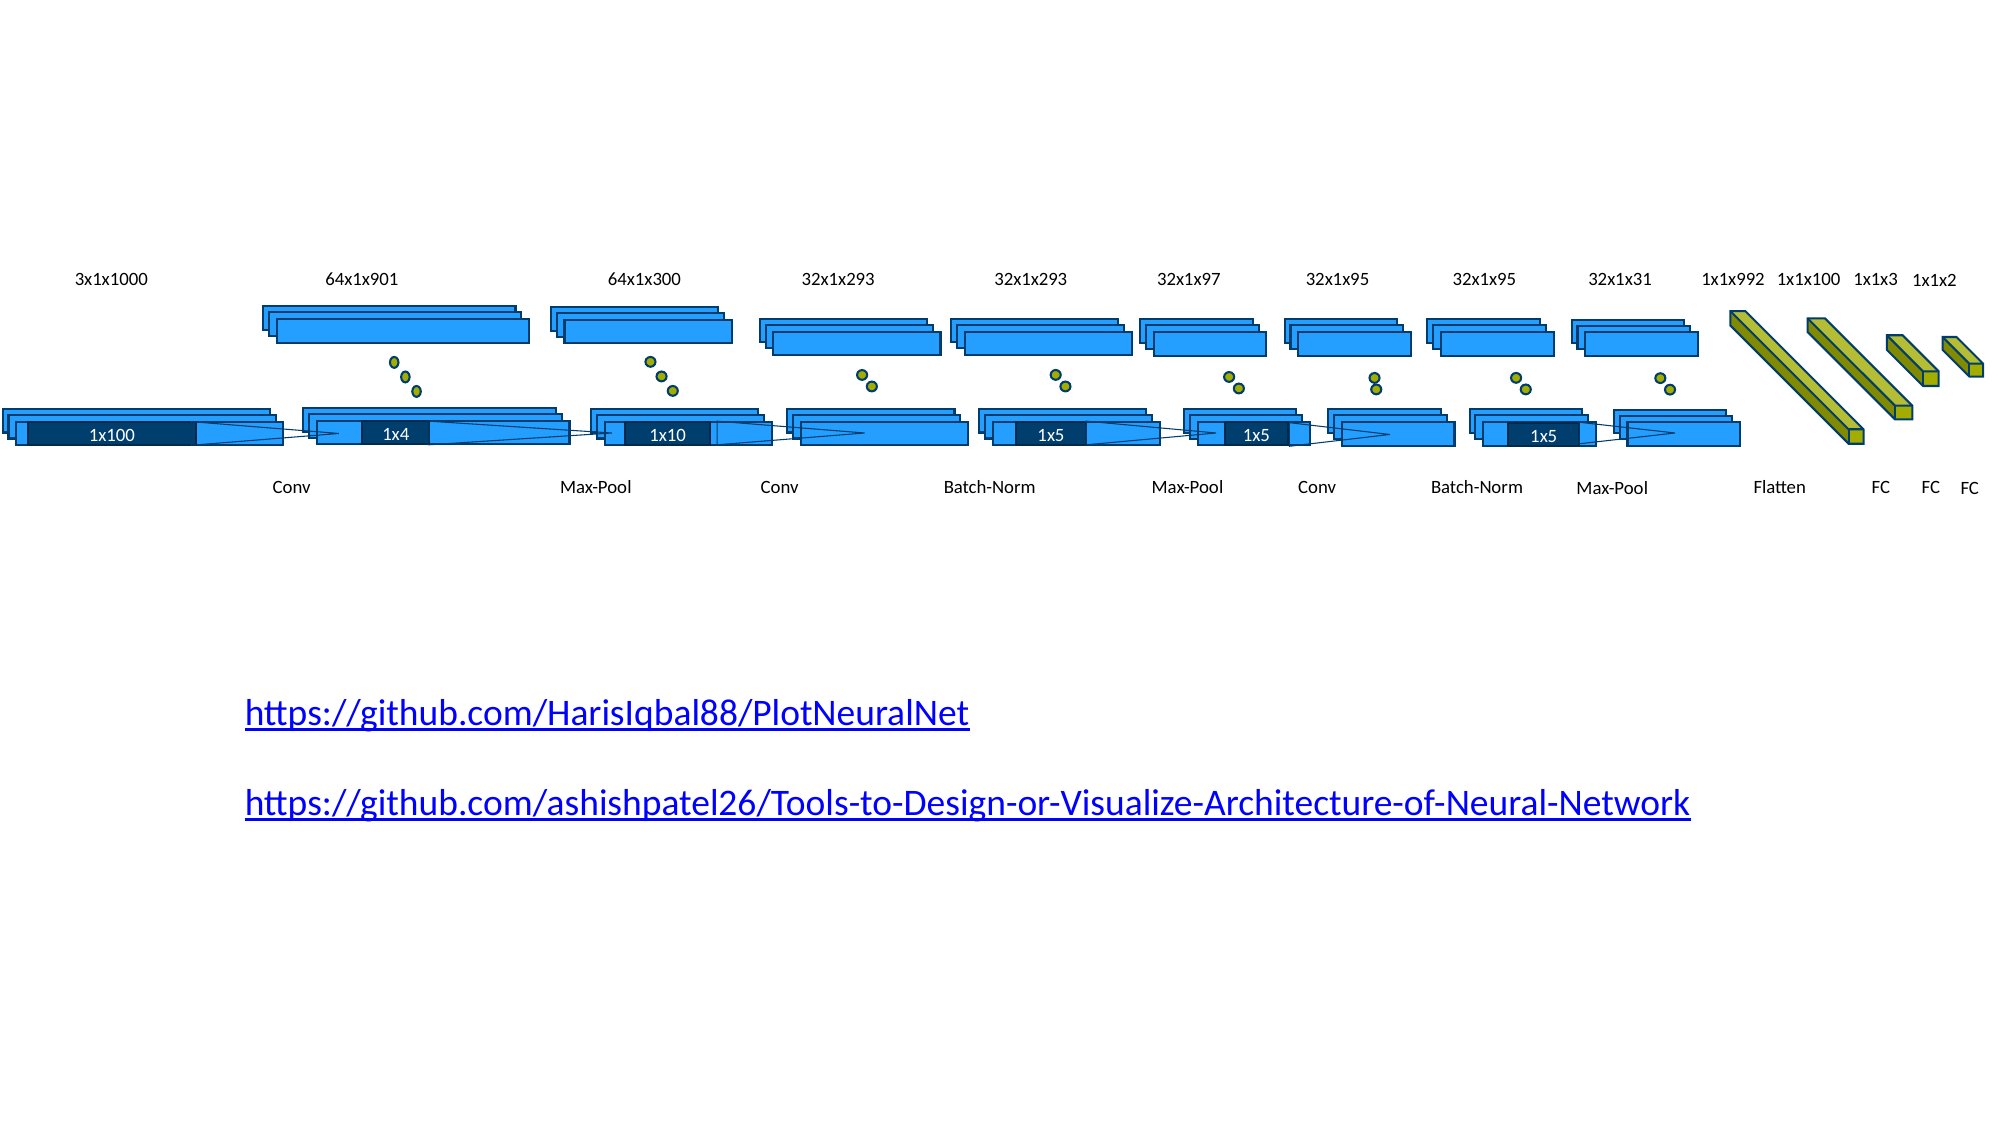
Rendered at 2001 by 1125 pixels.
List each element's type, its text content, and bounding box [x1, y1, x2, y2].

text_box 1x1x100 [1762, 259, 1859, 297]
text_box [978, 408, 1147, 434]
text_box [1289, 324, 1404, 350]
text_box Max-Pool [1561, 468, 1678, 506]
text_box https://github.com/HarisIqbal88/PlotNeuralNet https://github.com/ashishpatel26/Tools-to-Design-or-Visualize-Architecture-of-Neural-Network [230, 681, 1707, 966]
text_box 32x1x95 [1437, 259, 1546, 297]
text_box [992, 421, 1015, 446]
text_box Batch-Norm [1416, 467, 1567, 505]
text_box [1370, 383, 1383, 396]
text_box [1232, 382, 1246, 395]
text_box [1732, 316, 1848, 440]
text_box [276, 318, 530, 344]
text_box Conv [1283, 467, 1400, 505]
text_box [1368, 371, 1381, 384]
text_box [1189, 414, 1303, 430]
text_box [1153, 331, 1267, 357]
text_box [7, 414, 277, 440]
text_box [1885, 334, 1940, 388]
text_box [550, 306, 719, 332]
text_box [1809, 323, 1894, 415]
text_box FC [1909, 467, 1969, 505]
text_box 1x5 [1507, 422, 1580, 447]
text_box [316, 420, 361, 445]
text_box 64x1x300 [593, 259, 786, 297]
text_box [956, 324, 1125, 349]
text_box [1426, 318, 1541, 344]
text_box 1x10 [624, 421, 711, 446]
text_box [1474, 414, 1589, 440]
text_box [268, 311, 522, 337]
text_box [1223, 370, 1236, 383]
text_box 32x1x293 [786, 259, 979, 297]
text_box FC [1856, 467, 1909, 505]
text_box [759, 318, 928, 343]
text_box FC [1945, 468, 2000, 506]
text_box [1059, 380, 1072, 393]
text_box [984, 414, 1153, 440]
text_box Model 1 [1944, 341, 1968, 372]
text_box Flatten [1738, 467, 1839, 505]
text_box [1297, 331, 1412, 357]
text_box [666, 384, 679, 397]
text_box [1333, 414, 1448, 427]
text_box [1806, 317, 1914, 421]
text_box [1812, 320, 1908, 404]
text_box 1x1x2 [1897, 259, 1988, 298]
text_box [711, 421, 716, 446]
text_box [1619, 415, 1733, 426]
text_box [443, 420, 571, 429]
text_box [1578, 421, 1676, 445]
text_box [190, 420, 339, 447]
text_box [716, 420, 865, 446]
text_box [209, 421, 284, 427]
text_box Conv [258, 467, 375, 505]
text_box [388, 355, 400, 369]
text_box 32x1x293 [979, 259, 1142, 297]
text_box Epoch 0 [1948, 339, 1979, 362]
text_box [1888, 339, 1922, 382]
text_box [1432, 324, 1547, 350]
text_box 32x1x31 [1573, 259, 1682, 297]
text_box 32x1x95 [1291, 259, 1437, 297]
text_box [1284, 318, 1398, 344]
text_box 32x1x97 [1142, 259, 1291, 297]
text_box [1482, 421, 1578, 447]
text_box Max-Pool [1136, 467, 1254, 505]
text_box [308, 413, 563, 430]
text_box 1x1x992 [1686, 259, 1762, 297]
text_box [15, 421, 27, 446]
text_box 1x100 [27, 421, 190, 446]
text_box [2, 408, 271, 434]
text_box [262, 305, 517, 331]
text_box [1049, 368, 1062, 381]
text_box [1145, 324, 1260, 350]
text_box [1892, 337, 1934, 370]
text_box [855, 368, 869, 381]
text_box [792, 414, 961, 426]
text_box [596, 414, 765, 431]
text_box [411, 384, 422, 399]
text_box [1085, 420, 1217, 446]
text_box [1663, 383, 1677, 396]
text_box [1107, 421, 1161, 426]
text_box [1139, 318, 1254, 344]
text_box [302, 407, 557, 429]
text_box [590, 408, 759, 430]
text_box [655, 370, 668, 383]
text_box [1580, 443, 1597, 447]
text_box [563, 319, 733, 344]
text_box 1x5 [1224, 421, 1288, 446]
text_box [1941, 335, 1985, 378]
text_box 1x1x3 [1838, 258, 1929, 296]
text_box 64x1x901 [310, 259, 521, 297]
text_box [556, 312, 725, 338]
text_box [772, 331, 942, 356]
text_box [865, 380, 878, 393]
text_box 3x1x1000 [59, 259, 274, 297]
text_box [458, 437, 571, 445]
text_box [950, 318, 1119, 343]
text_box [1341, 421, 1456, 447]
text_box [786, 408, 956, 426]
text_box [1576, 325, 1691, 350]
text_box [604, 421, 624, 446]
text_box [644, 355, 657, 368]
text_box [1197, 421, 1224, 446]
text_box [1288, 421, 1390, 448]
text_box [596, 435, 604, 440]
text_box [1509, 371, 1523, 384]
text_box [400, 370, 411, 384]
text_box [728, 442, 773, 446]
text_box [964, 331, 1133, 356]
text_box [1096, 440, 1161, 446]
text_box Conv [745, 467, 863, 505]
text_box [800, 421, 969, 446]
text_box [1735, 313, 1859, 428]
text_box [1440, 331, 1555, 357]
text_box [1654, 372, 1667, 385]
text_box [1469, 408, 1583, 434]
text_box 1x4 [361, 420, 427, 445]
text_box [1613, 409, 1727, 425]
text_box [1626, 421, 1741, 447]
text_box [1327, 408, 1442, 426]
text_box Max-Pool [545, 467, 662, 505]
text_box [1519, 383, 1532, 396]
text_box [1571, 319, 1685, 344]
text_box [1729, 310, 1865, 445]
text_box Batch-Norm [928, 467, 1069, 505]
text_box 1x5 [1015, 421, 1085, 446]
text_box [1183, 408, 1297, 429]
text_box [765, 324, 934, 349]
text_box [1584, 331, 1699, 357]
text_box [208, 439, 284, 446]
text_box [427, 420, 612, 446]
